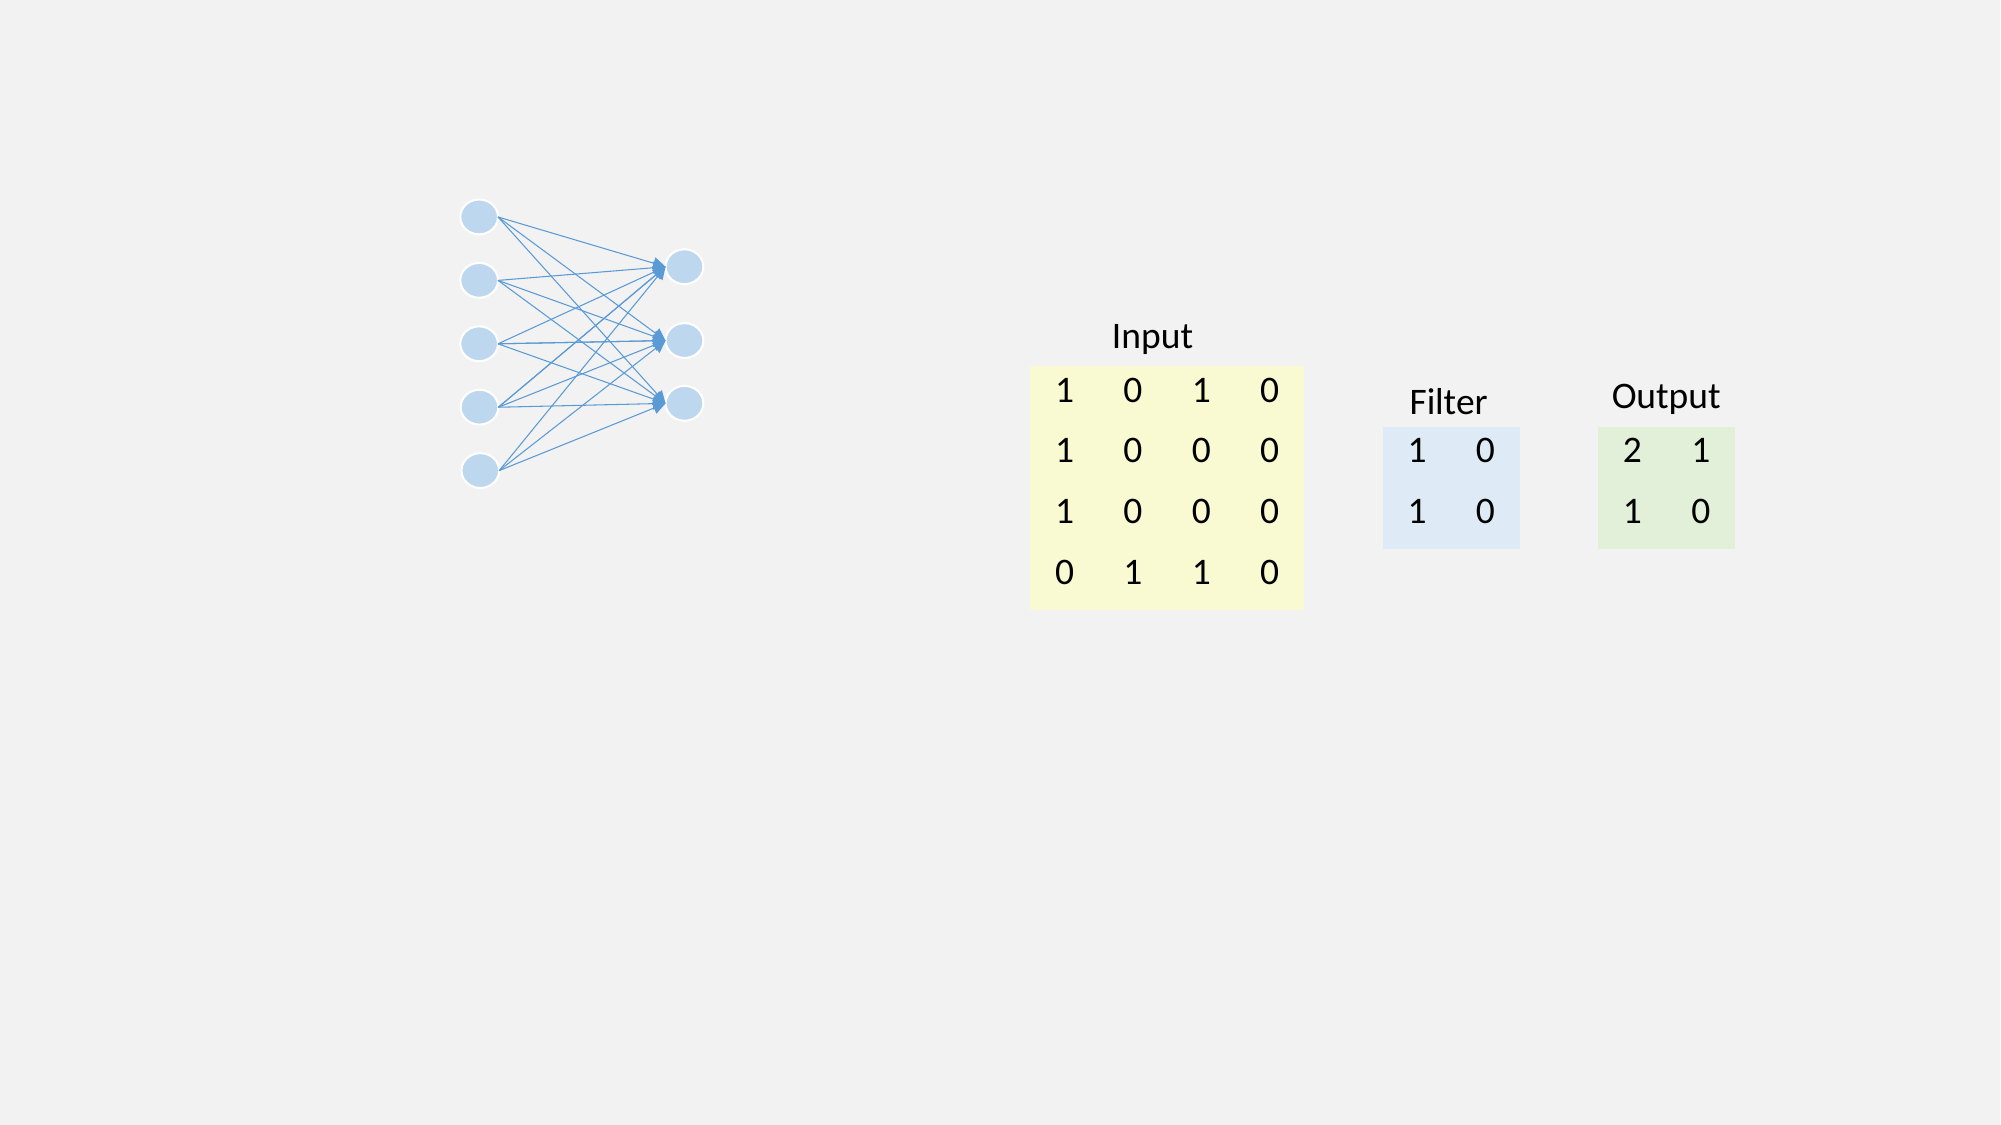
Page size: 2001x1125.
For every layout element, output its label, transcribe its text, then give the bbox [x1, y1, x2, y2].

table_cell 0 [1167, 427, 1236, 488]
text_box Filter [1394, 369, 1559, 430]
table_cell 0 [1236, 549, 1304, 610]
table_header 1 [1030, 366, 1099, 427]
text_box [666, 321, 705, 360]
table_header 1 [1383, 427, 1451, 488]
table_cell 0 [1030, 549, 1099, 610]
table_header 1 [1667, 427, 1735, 488]
table_header 0 [1451, 430, 1520, 488]
table_cell 1 [1099, 549, 1167, 610]
table_cell 0 [1236, 427, 1304, 488]
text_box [499, 340, 666, 403]
text_box [666, 384, 705, 422]
text_box [459, 388, 499, 426]
table_header 0 [1236, 366, 1304, 427]
text_box [460, 452, 501, 490]
table_cell 0 [1099, 488, 1167, 549]
text_box [459, 198, 499, 236]
table_header 0 [1099, 366, 1167, 427]
table_cell 0 [1167, 488, 1236, 549]
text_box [498, 266, 666, 340]
table_cell 1 [1383, 488, 1451, 549]
table_cell 1 [1030, 488, 1099, 549]
table_cell 1 [1030, 427, 1099, 488]
text_box [459, 325, 497, 363]
table_header 2 [1598, 427, 1667, 488]
table_cell 1 [1598, 488, 1667, 549]
table_cell 0 [1236, 488, 1304, 549]
table_cell 0 [1099, 427, 1167, 488]
table_cell 1 [1167, 549, 1236, 610]
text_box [497, 216, 666, 266]
text_box [459, 261, 497, 299]
table_header 1 [1167, 366, 1236, 427]
text_box Input [1097, 303, 1262, 364]
text_box [666, 248, 705, 286]
text_box Output [1597, 364, 1762, 424]
table_cell 0 [1667, 488, 1735, 549]
table_cell 0 [1451, 488, 1520, 549]
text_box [499, 403, 666, 471]
